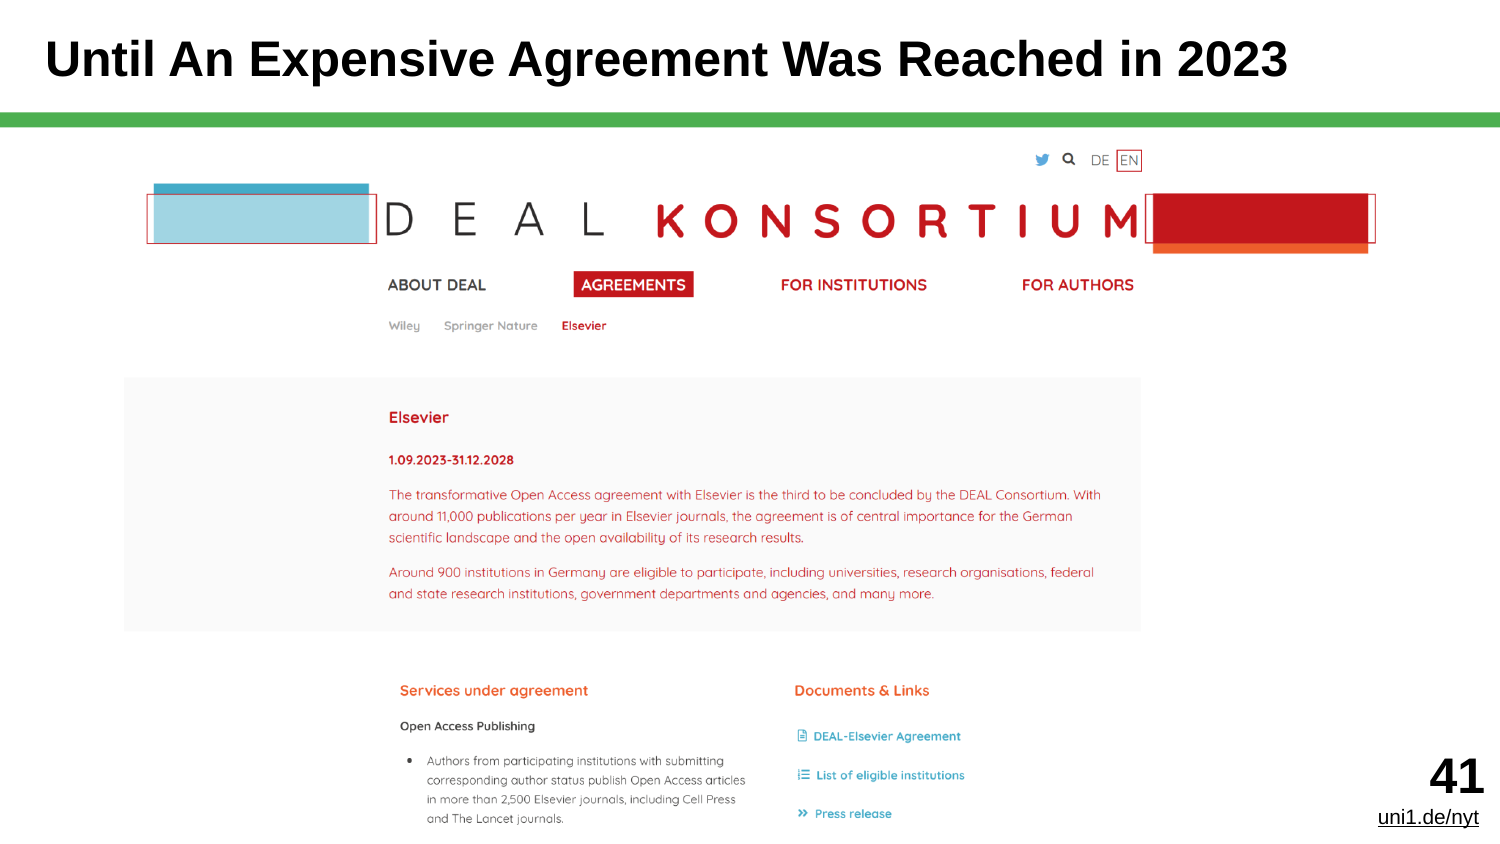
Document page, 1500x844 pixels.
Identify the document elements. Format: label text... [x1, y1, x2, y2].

slide_number ‹#› uni1.de/nyt [1200, 693, 1500, 844]
picture [124, 149, 1376, 826]
title Until An Expensive Agreement Was Reached in 2023 [0, 0, 1500, 113]
